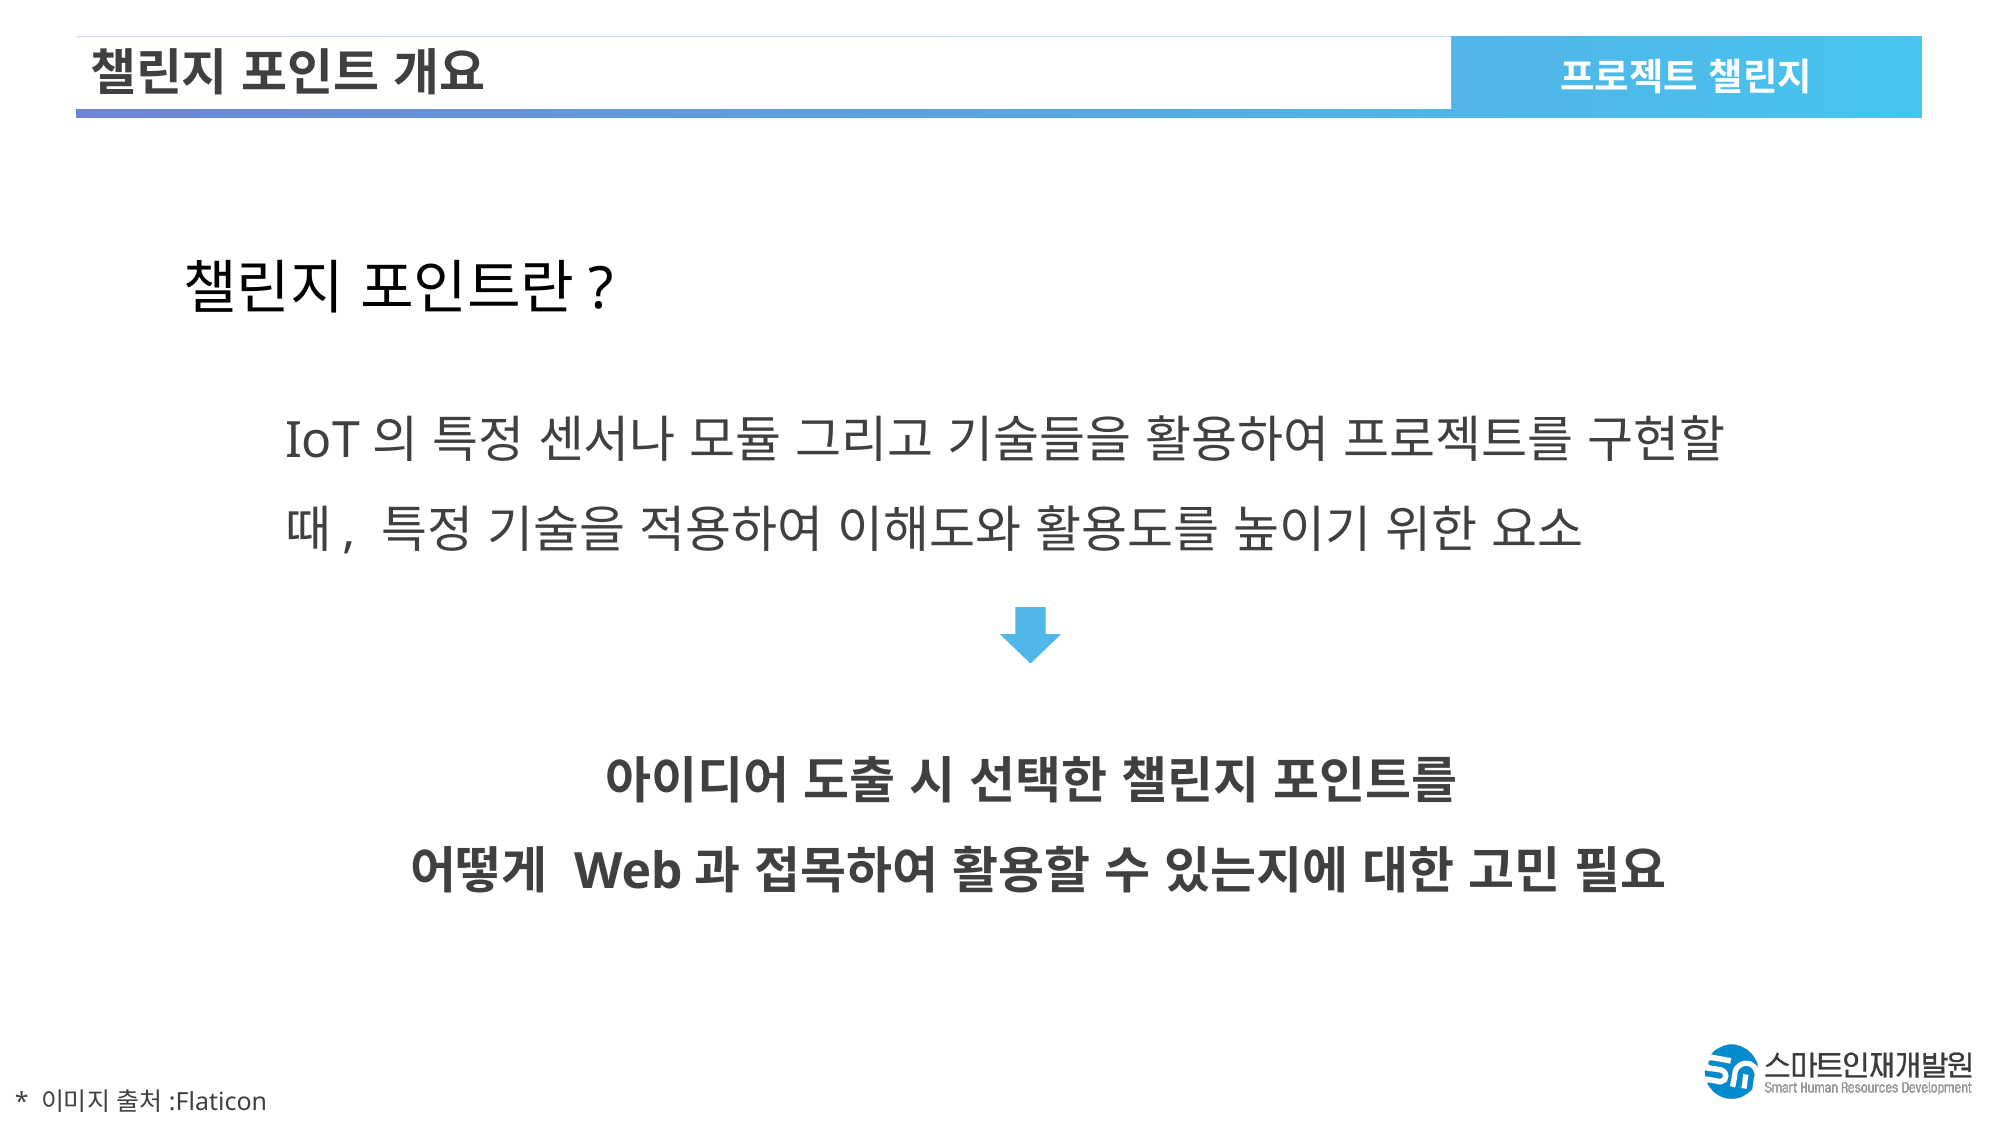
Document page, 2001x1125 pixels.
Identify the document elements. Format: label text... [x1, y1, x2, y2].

picture [1692, 1033, 1985, 1110]
text_box 아이디어 도출 시 선택한 챌린지 포인트를 어떻게 Web과 접목하여 활용할 수 있는지에 대한 고민 필요 [270, 711, 1807, 907]
text_box [999, 607, 1062, 664]
text_box 챌린지 포인트란? [168, 242, 686, 328]
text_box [76, 36, 1922, 118]
text_box 챌린지 포인트 개요 [75, 33, 501, 108]
text_box IoT의 특정 센서나 모듈 그리고 기술들을 활용하여 프로젝트를 구현할 때, 특정 기술을 적용하여 이해도와 활용도를 높이기 위한 요소 [270, 370, 1791, 566]
text_box * 이미지 출처:Flaticon [0, 1077, 313, 1123]
